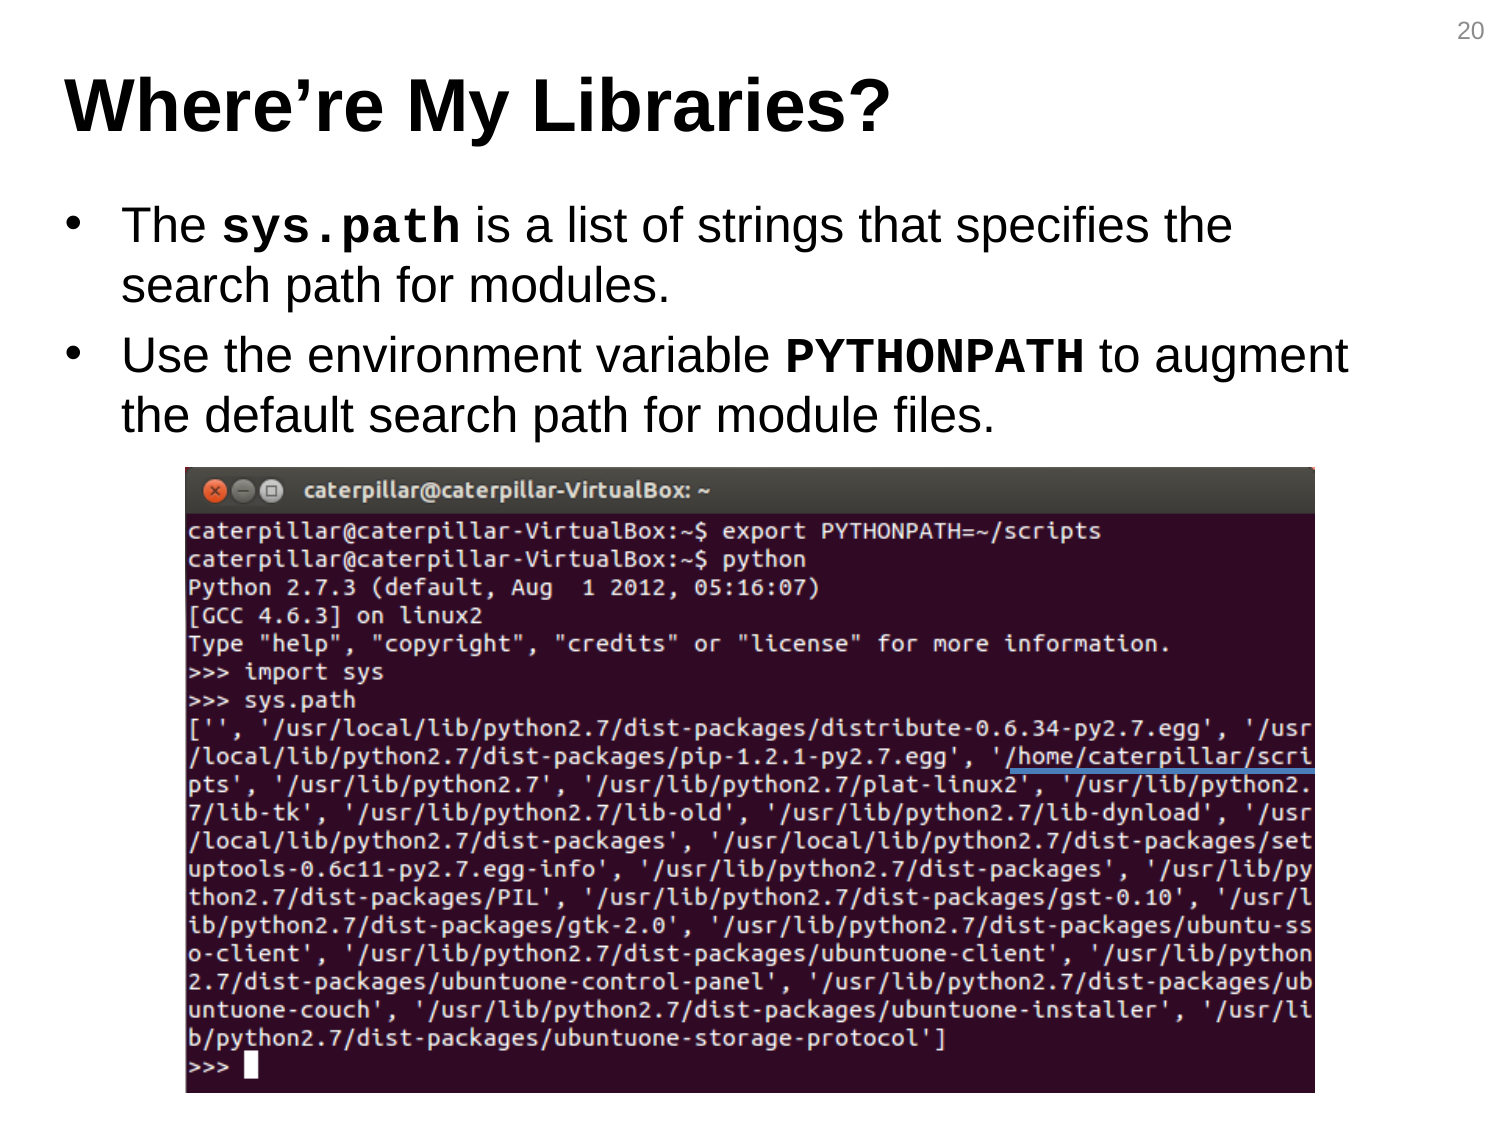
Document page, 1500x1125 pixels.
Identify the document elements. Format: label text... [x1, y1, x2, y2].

list The sys.path is a list of strings that specifies the search path for modules. Use the environment variable PYTHONPATH to augment the default search path for module files. [49, 184, 1400, 927]
picture [184, 467, 1316, 1094]
title Where’re My Libraries? [49, 7, 1400, 184]
slide_number 20 [1149, 0, 1500, 60]
